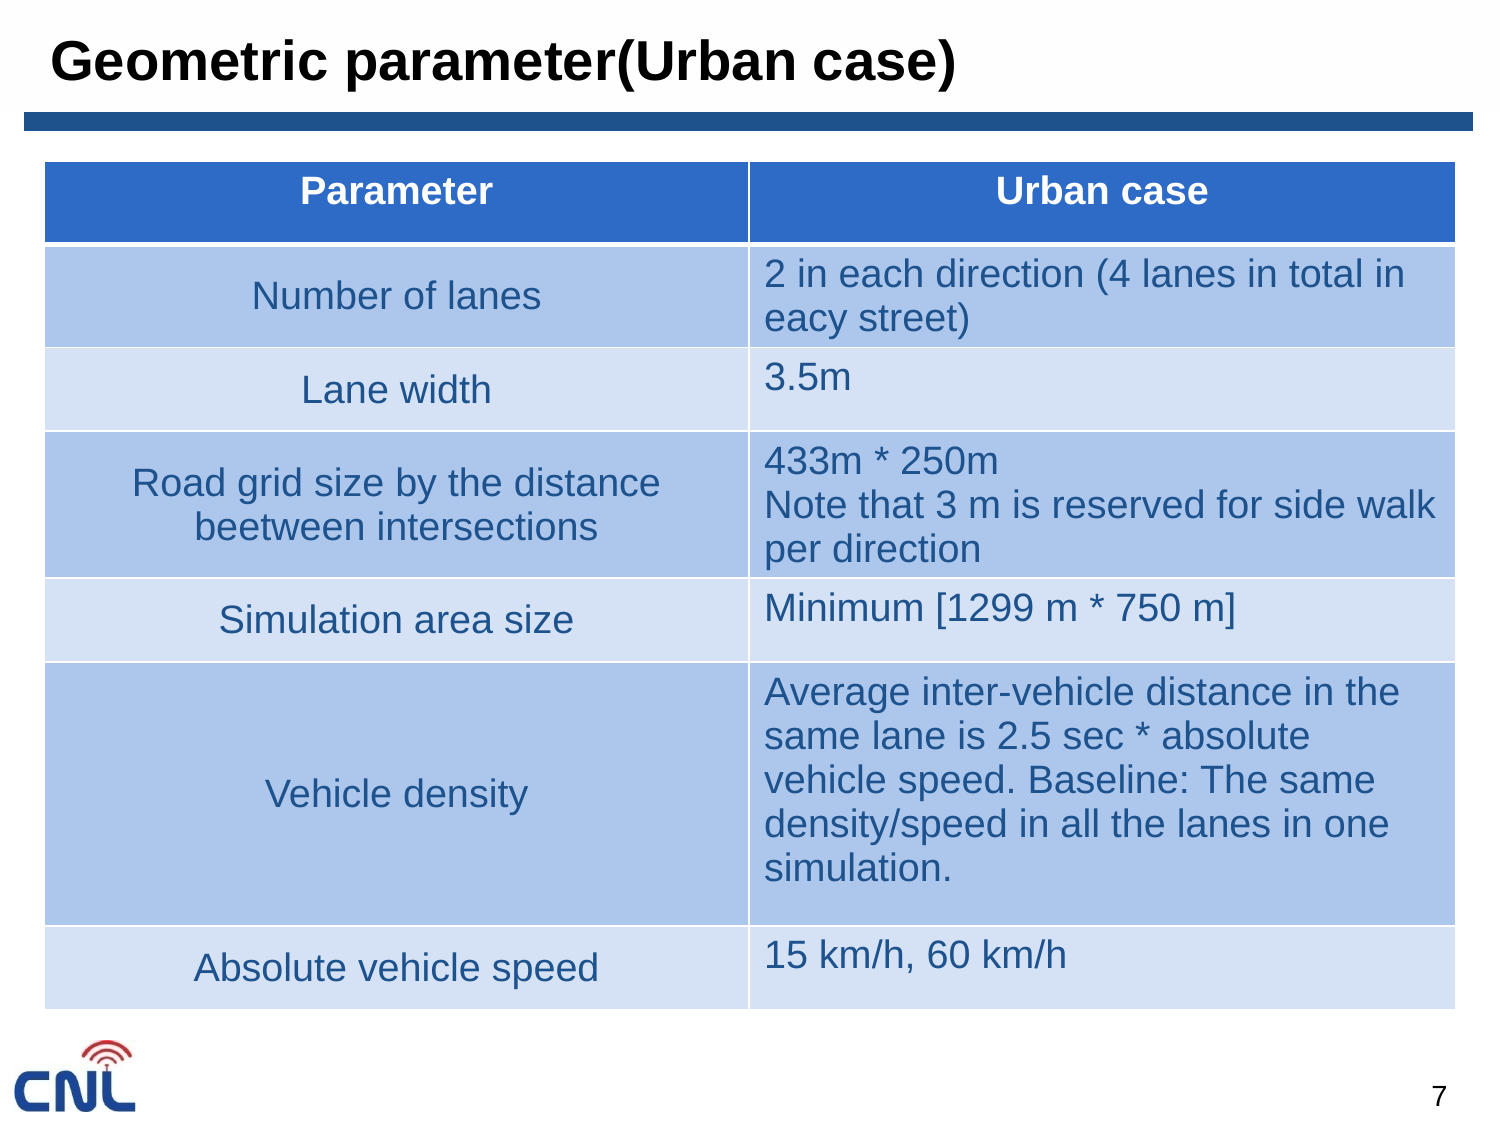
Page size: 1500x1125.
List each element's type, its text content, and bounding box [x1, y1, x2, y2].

title Geometric parameter(Urban case) [35, 1, 1461, 114]
table_cell 2 in each direction (4 lanes in total in eacy street) [750, 247, 1455, 347]
table_cell Minimum [1299 m * 750 m] [750, 579, 1455, 661]
table_cell Absolute vehicle speed [45, 927, 748, 1009]
table_cell 3.5m [750, 348, 1455, 430]
picture [14, 1040, 136, 1112]
table_cell Road grid size by the distance beetween intersections [45, 432, 748, 577]
table_cell 433m * 250m Note that 3 m is reserved for side walk per direction [750, 432, 1455, 577]
table_cell Average inter-vehicle distance in the same lane is 2.5 sec * absolute vehicle speed. Baseline: The same density/speed in all the lanes in one simulation. [750, 663, 1455, 925]
slide_number 7 [1387, 1069, 1463, 1111]
table_cell Lane width [45, 348, 748, 430]
table_cell Simulation area size [45, 579, 748, 661]
table_header Urban case [750, 162, 1455, 242]
picture [0, 0, 1500, 112]
table_cell 15 km/h, 60 km/h [750, 927, 1455, 1009]
table_cell Number of lanes [45, 247, 748, 347]
table_cell Vehicle density [45, 663, 748, 925]
table_header Parameter [45, 162, 748, 242]
